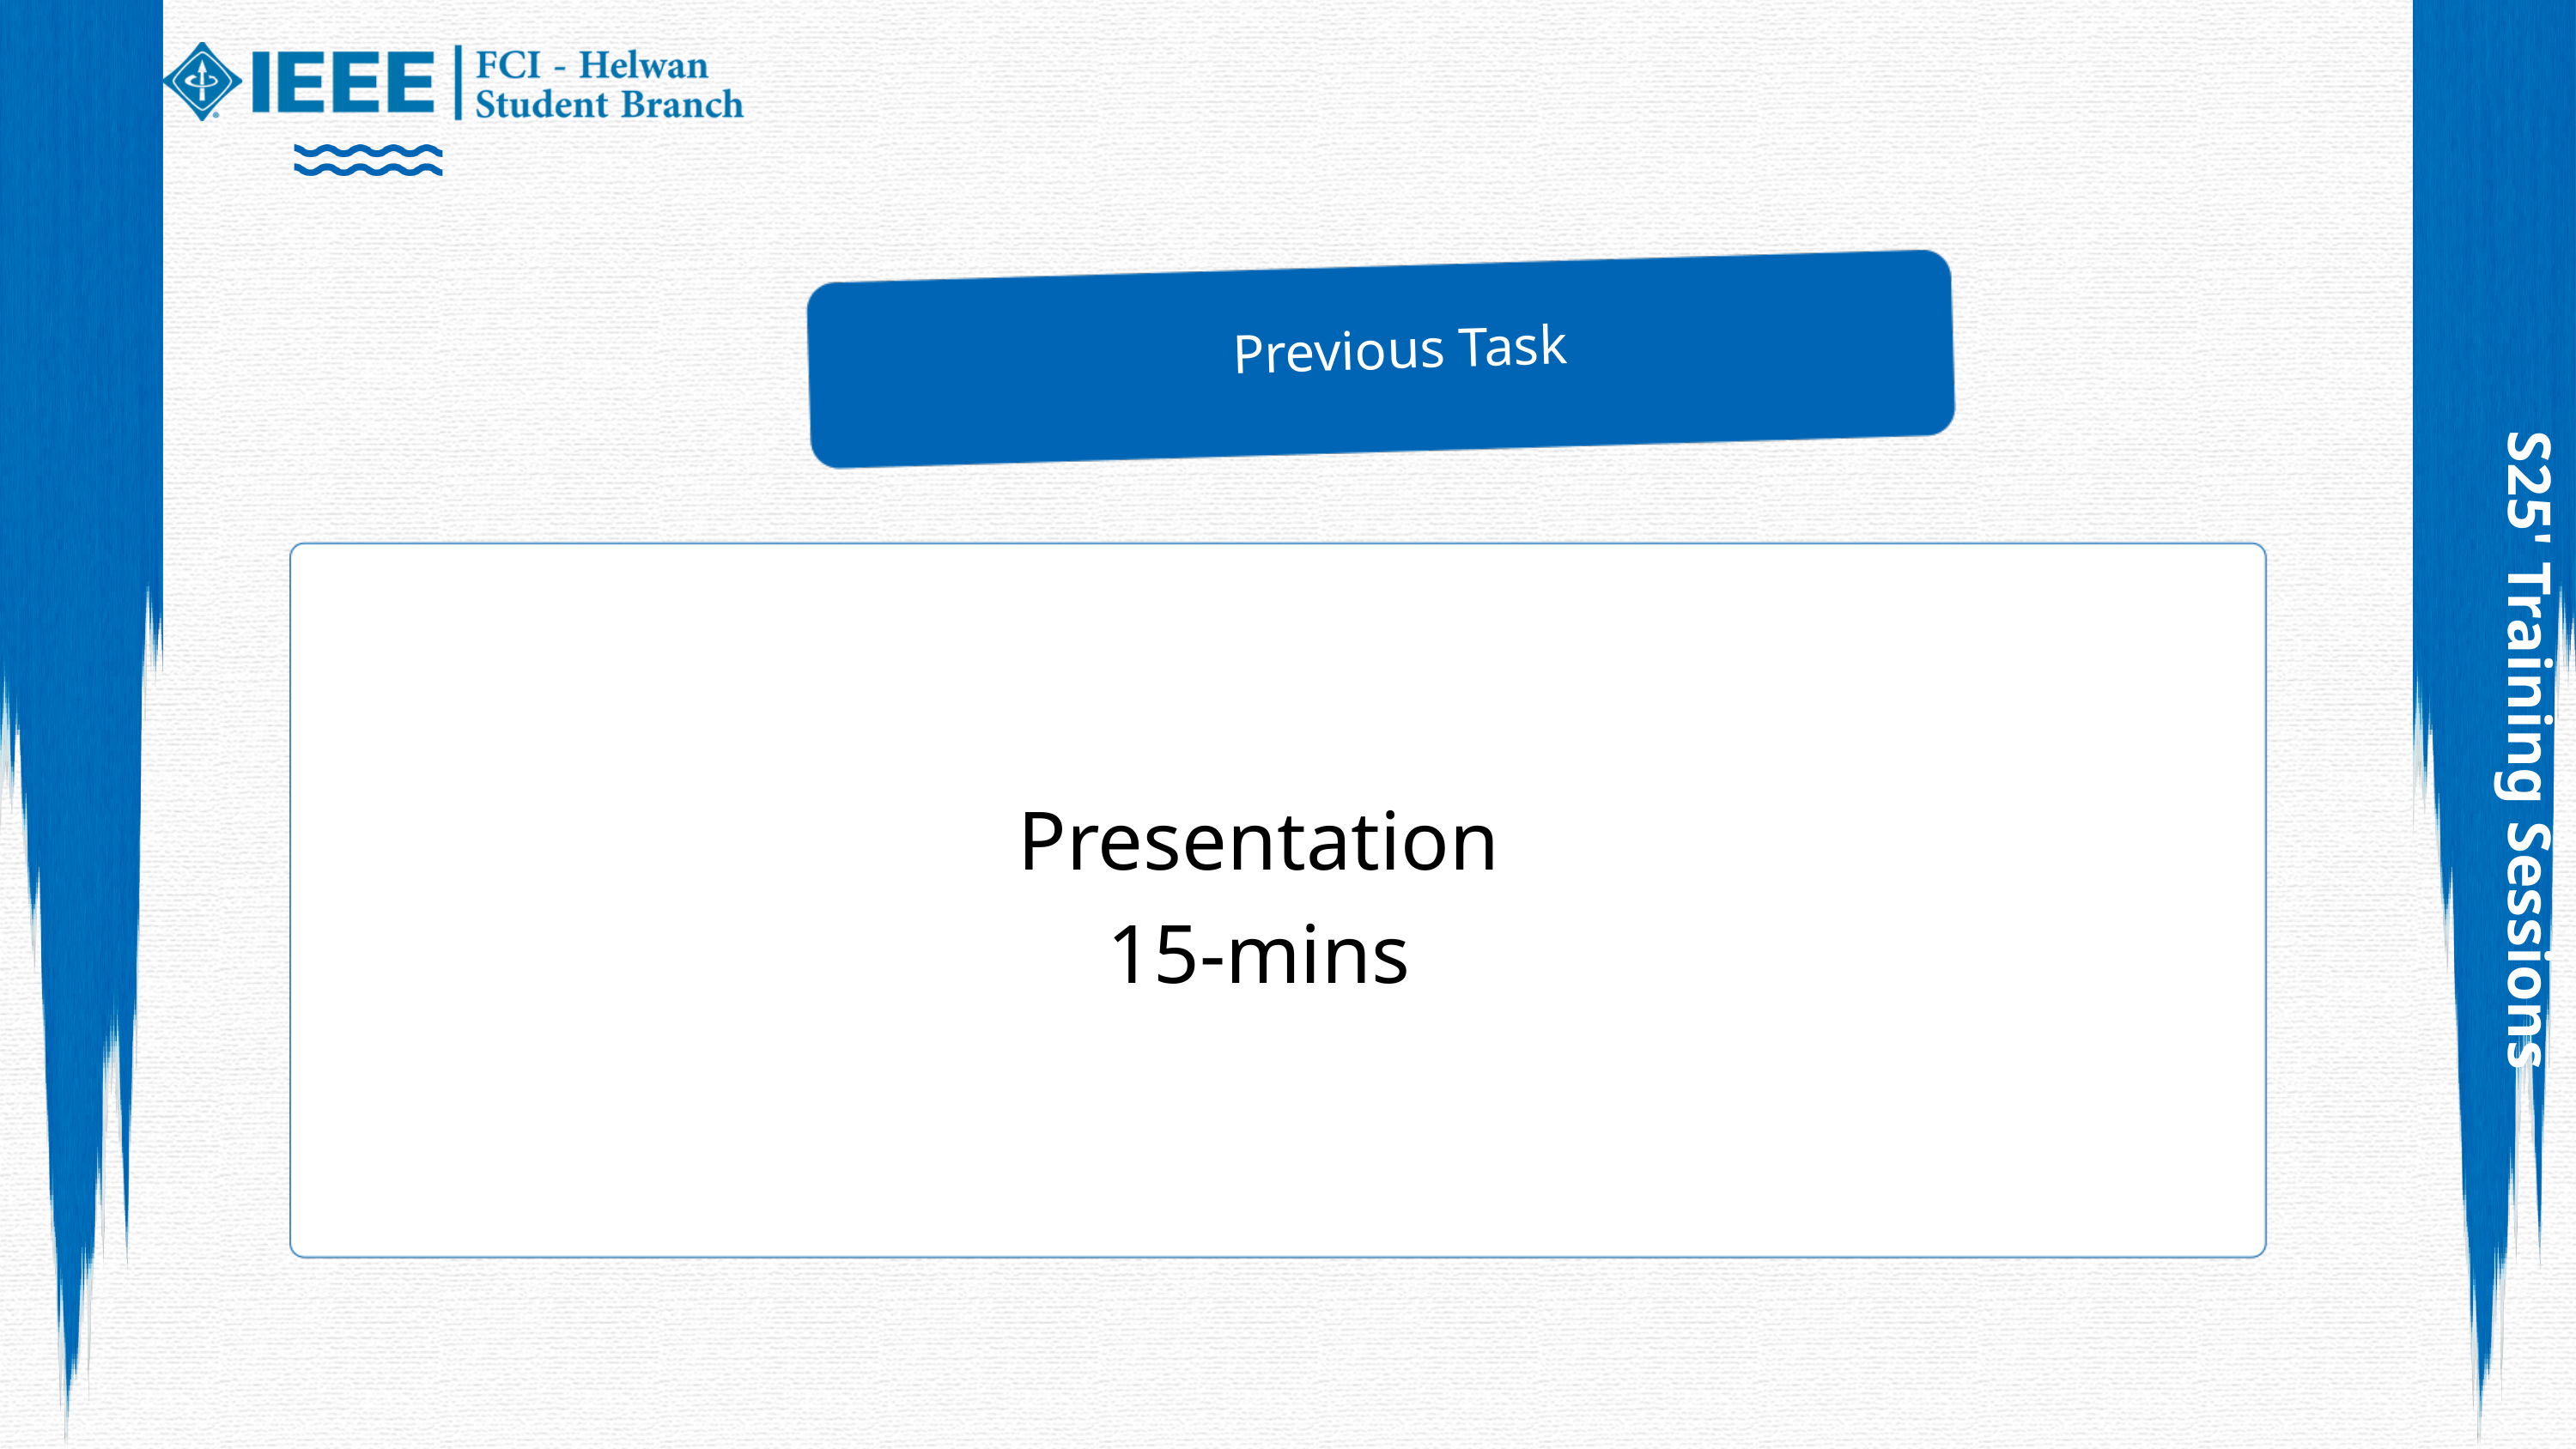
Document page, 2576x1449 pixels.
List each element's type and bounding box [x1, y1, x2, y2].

text_box [673, 311, 2128, 406]
text_box [0, 642, 806, 806]
text_box [1770, 642, 2576, 806]
text_box [0, 0, 2576, 1449]
text_box [2205, 710, 2576, 791]
text_box [162, 41, 747, 122]
